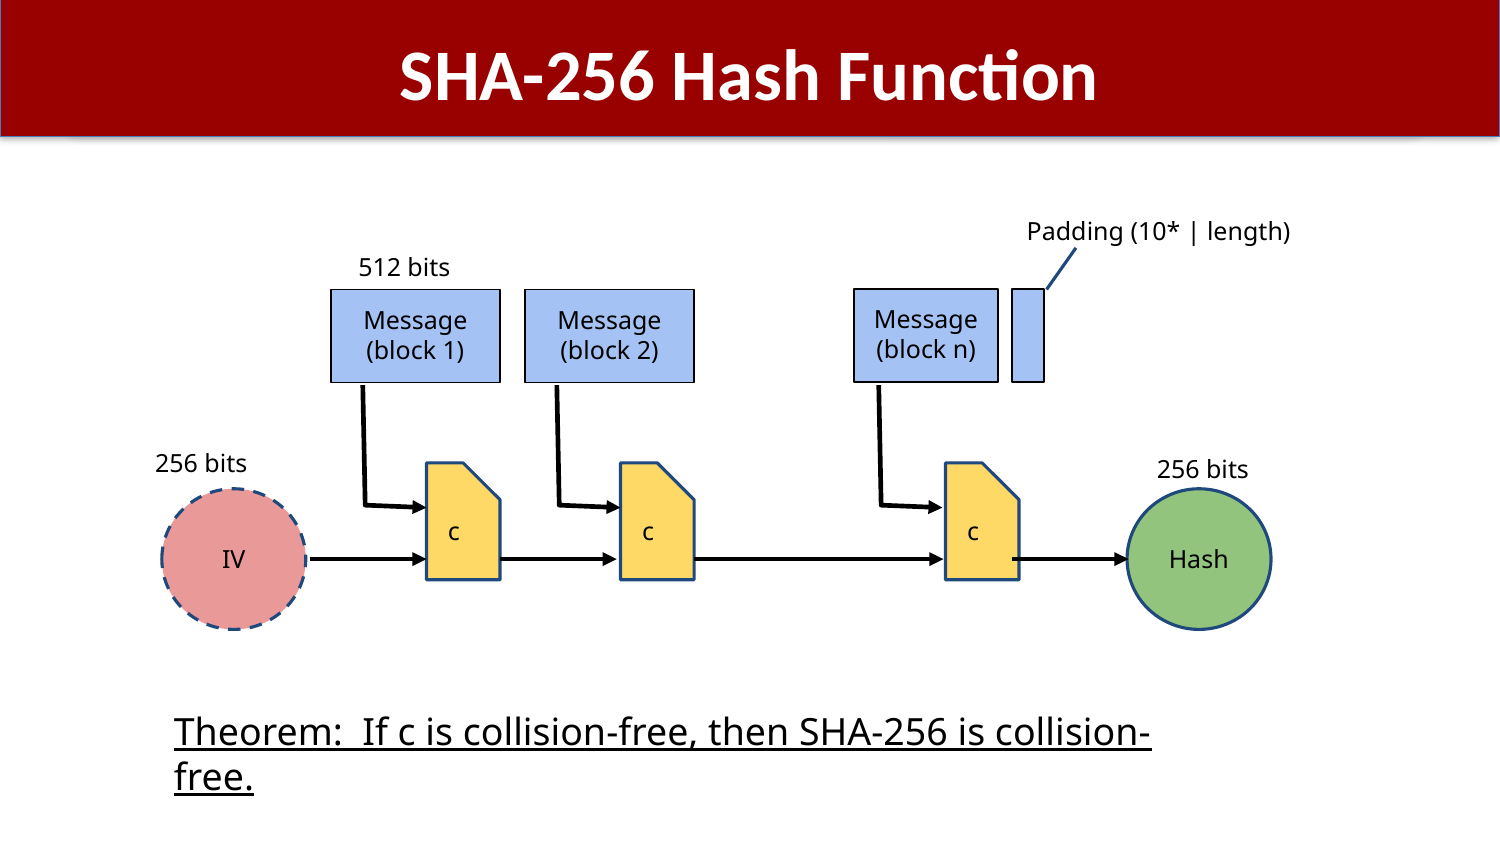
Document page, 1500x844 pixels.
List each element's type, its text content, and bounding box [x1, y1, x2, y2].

text_box c [620, 462, 695, 580]
text_box 512 bits [343, 236, 488, 289]
text_box c [945, 462, 1019, 580]
text_box Hash [1127, 488, 1272, 630]
text_box [1011, 288, 1044, 383]
text_box Message (block 2) [525, 289, 695, 383]
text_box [1046, 247, 1077, 290]
text_box Padding (10* | length) [1011, 200, 1307, 261]
text_box IV [161, 488, 306, 630]
text_box 256 bits [140, 432, 285, 508]
text_box [878, 385, 943, 514]
text_box c [426, 462, 500, 580]
text_box 256 bits [1141, 438, 1286, 514]
text_box Message (block 1) [330, 289, 500, 383]
text_box [362, 385, 427, 514]
text_box [556, 385, 621, 514]
text_box Message (block n) [854, 288, 999, 383]
title SHA-256 Hash Function [75, 20, 1425, 123]
text_box Theorem: If c is collision-free, then SHA-256 is collision-free. [158, 692, 1247, 768]
